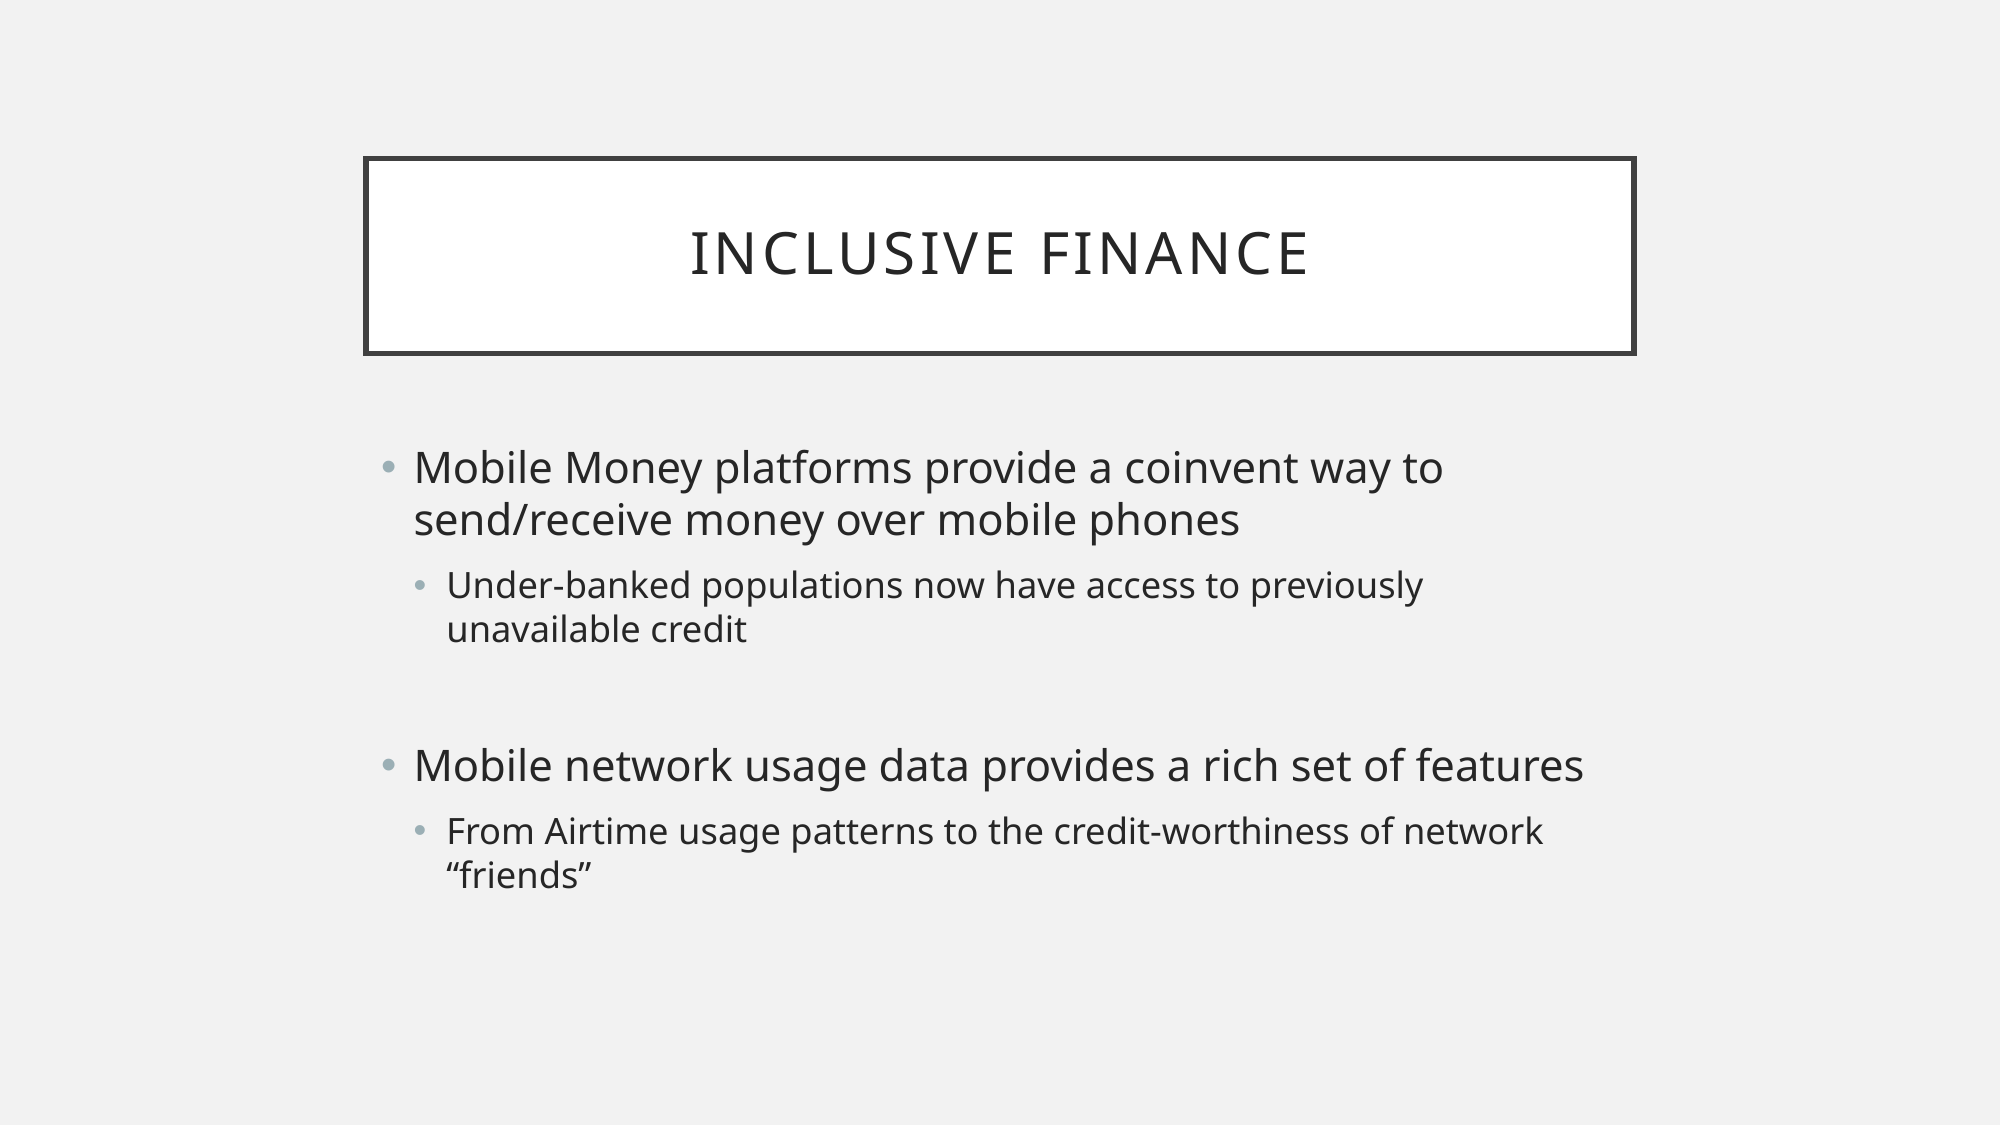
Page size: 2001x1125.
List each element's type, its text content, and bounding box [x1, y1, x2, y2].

title Inclusive Finance [363, 156, 1637, 356]
list Mobile Money platforms provide a coinvent way to send/receive money over mobile phones Under-banked populations now have access to previously unavailable credit Mobile network usage data provides a rich set of features From Airtime usage patterns to the credit-worthiness of network “friends” [366, 432, 1634, 942]
